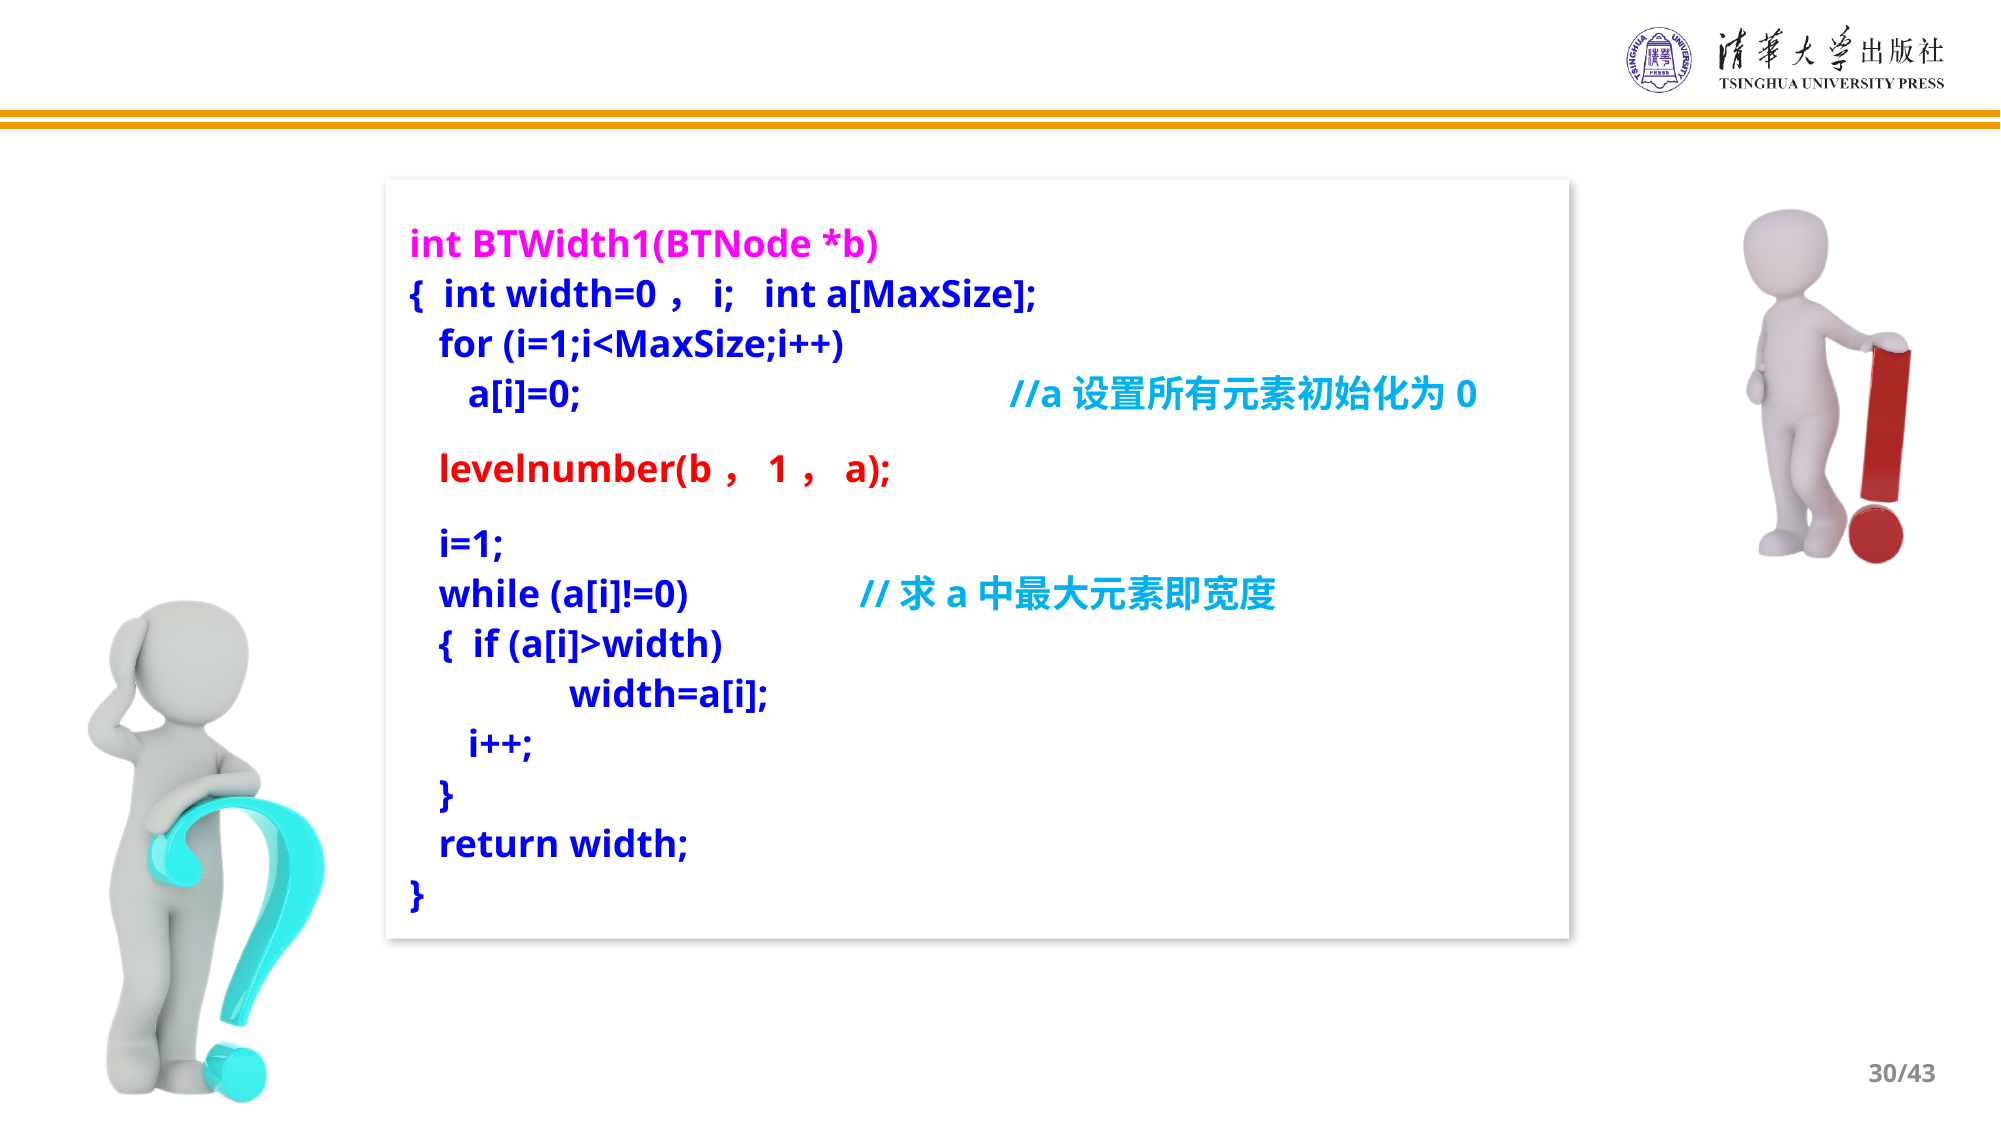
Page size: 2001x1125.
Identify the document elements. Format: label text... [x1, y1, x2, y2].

text_box int BTWidth1(BTNode *b) { int width=0，i; int a[MaxSize]; for (i=1;i<MaxSize;i++) a[i]=0; //a设置所有元素初始化为0 levelnumber(b，1，a); i=1; while (a[i]!=0) //求a中最大元素即宽度 { if (a[i]>width) width=a[i]; i++; } return width; } [385, 179, 1570, 939]
picture [1590, 0, 2001, 144]
picture [1590, 155, 2001, 589]
picture [0, 562, 476, 1125]
slide_number /43 [1484, 1042, 1951, 1103]
